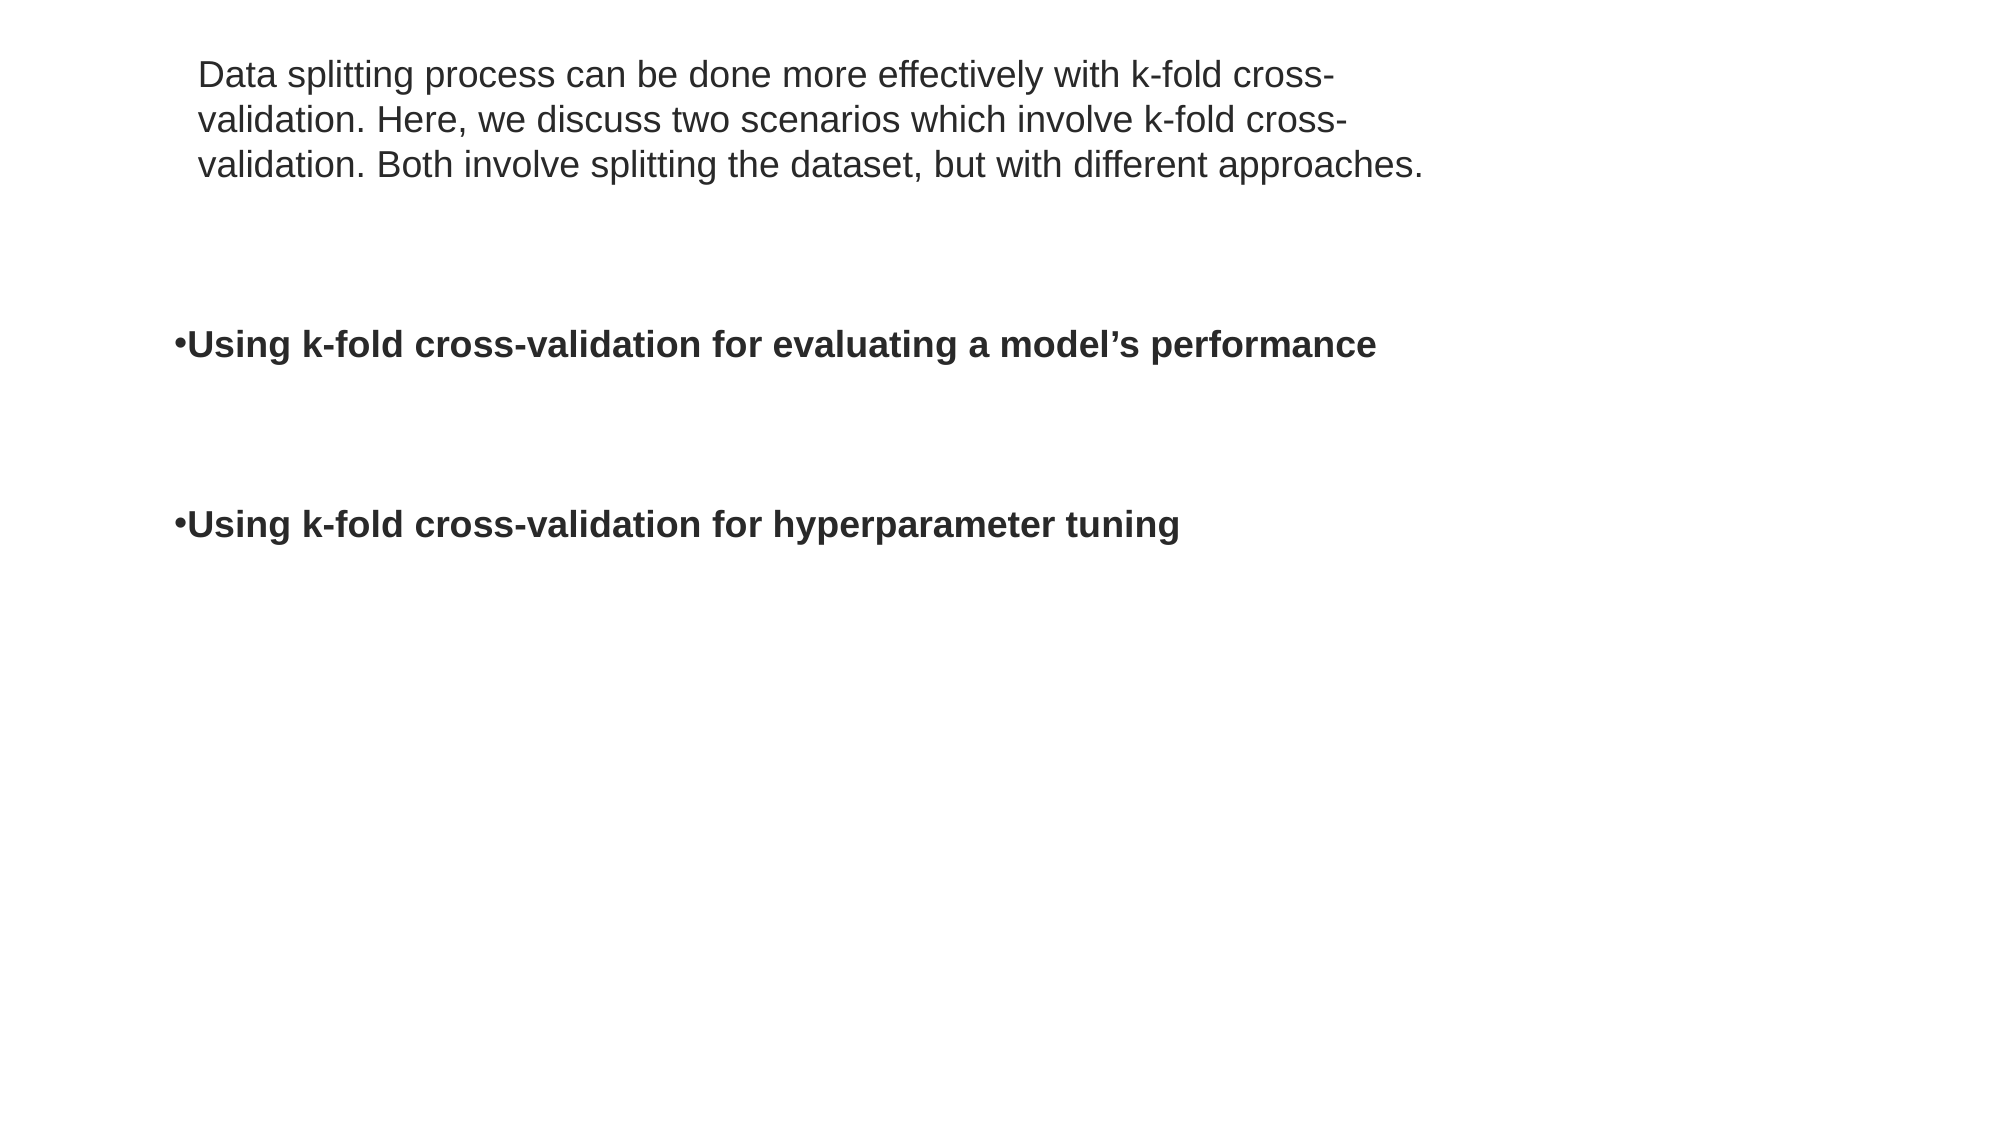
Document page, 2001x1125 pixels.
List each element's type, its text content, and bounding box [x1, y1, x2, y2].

text_box Using k-fold cross-validation for evaluating a model’s performance Using k-fold cross-validation for hyperparameter tuning [159, 312, 1500, 553]
text_box Data splitting process can be done more effectively with k-fold cross-validation. Here, we discuss two scenarios which involve k-fold cross-validation. Both involve splitting the dataset, but with different approaches. [182, 41, 1500, 192]
